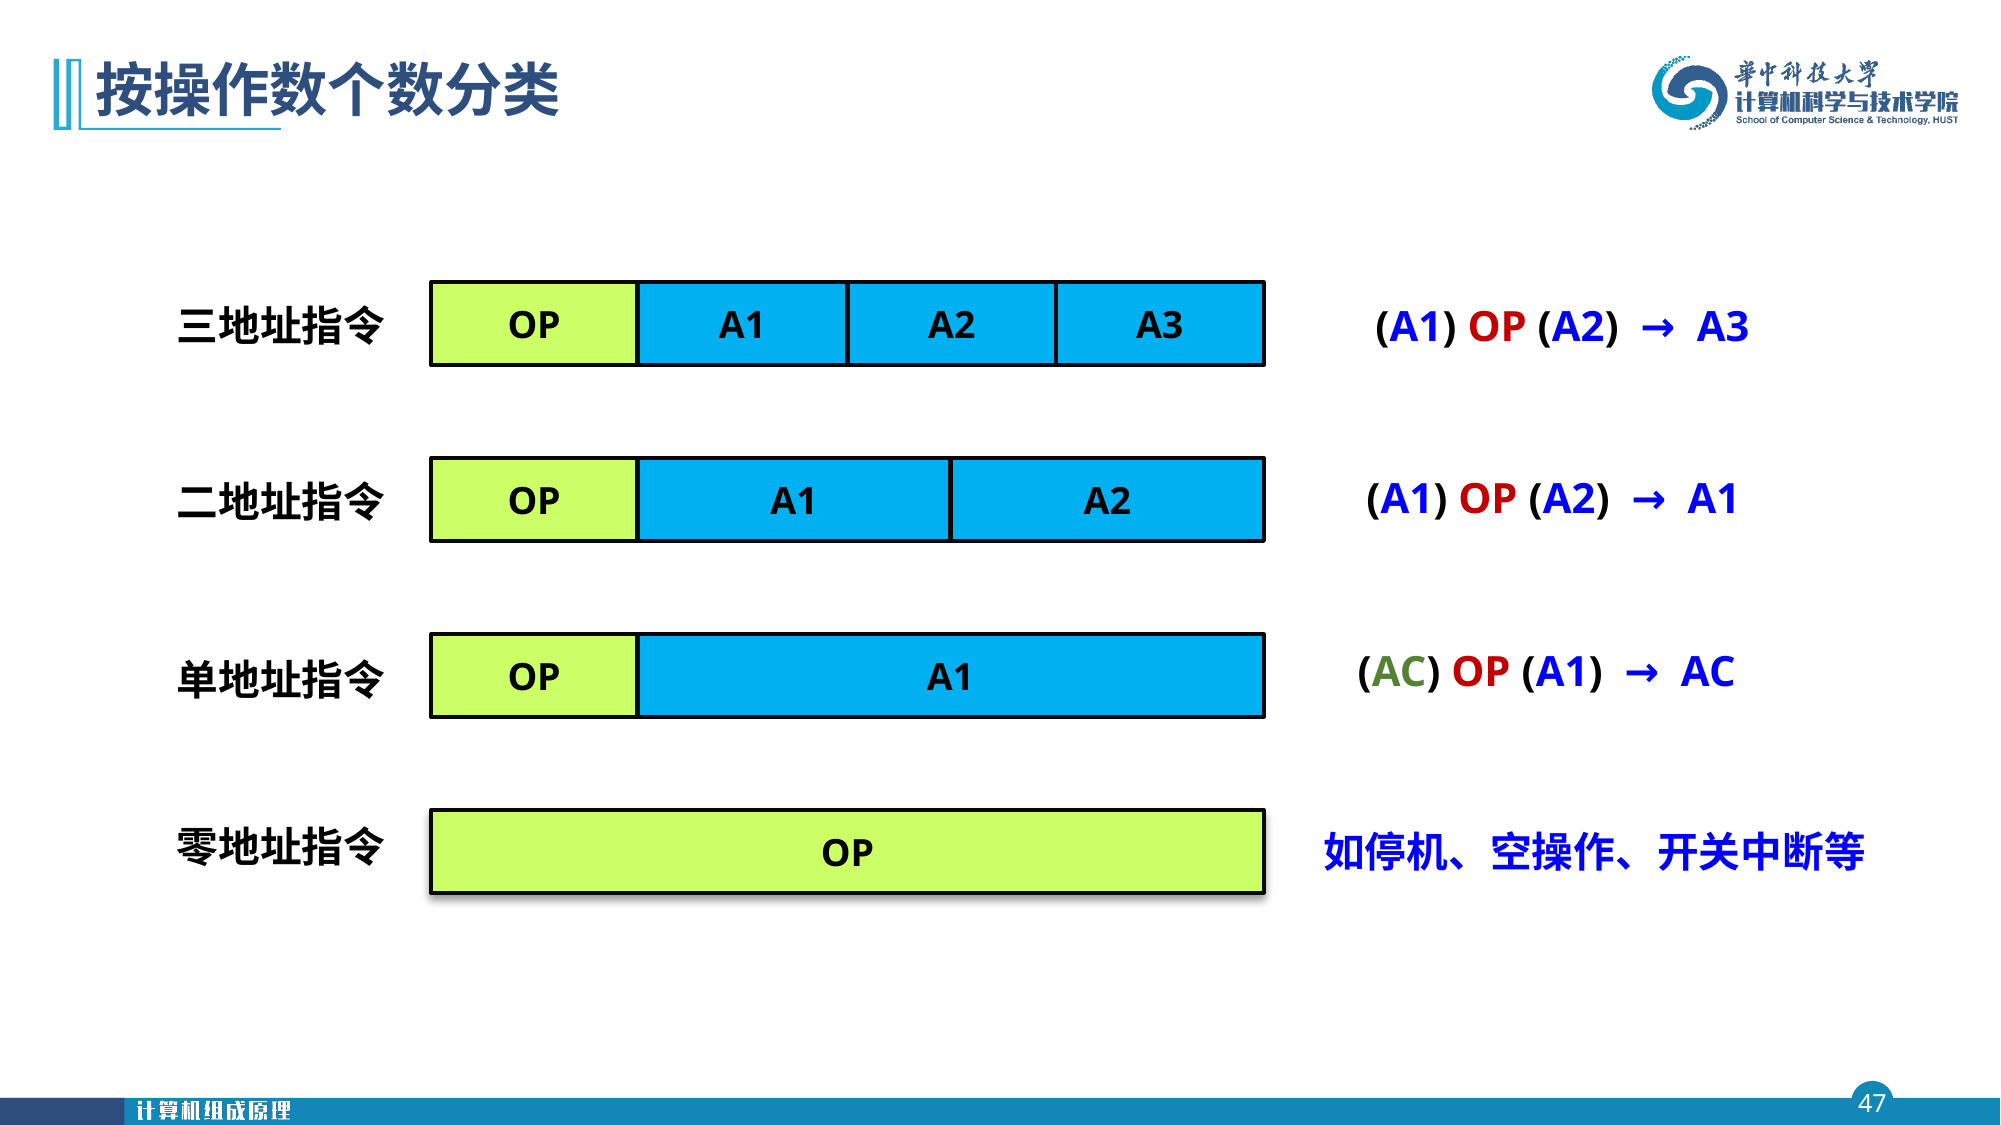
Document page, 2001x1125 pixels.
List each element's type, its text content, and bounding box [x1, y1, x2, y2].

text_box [161, 810, 1264, 893]
text_box 如停机、空操作、开关中断等 [1308, 818, 1881, 884]
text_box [161, 282, 1264, 365]
title 按操作数个数分类 [80, 42, 1805, 144]
text_box (AC) OP (A1) → AC [1332, 637, 1857, 703]
text_box (A1) OP (A2) → A3 [1360, 292, 1765, 358]
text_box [161, 634, 1264, 717]
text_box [161, 458, 1264, 541]
text_box (A1) OP (A2) → A1 [1340, 464, 1756, 529]
picture [1805, 56, 1958, 130]
